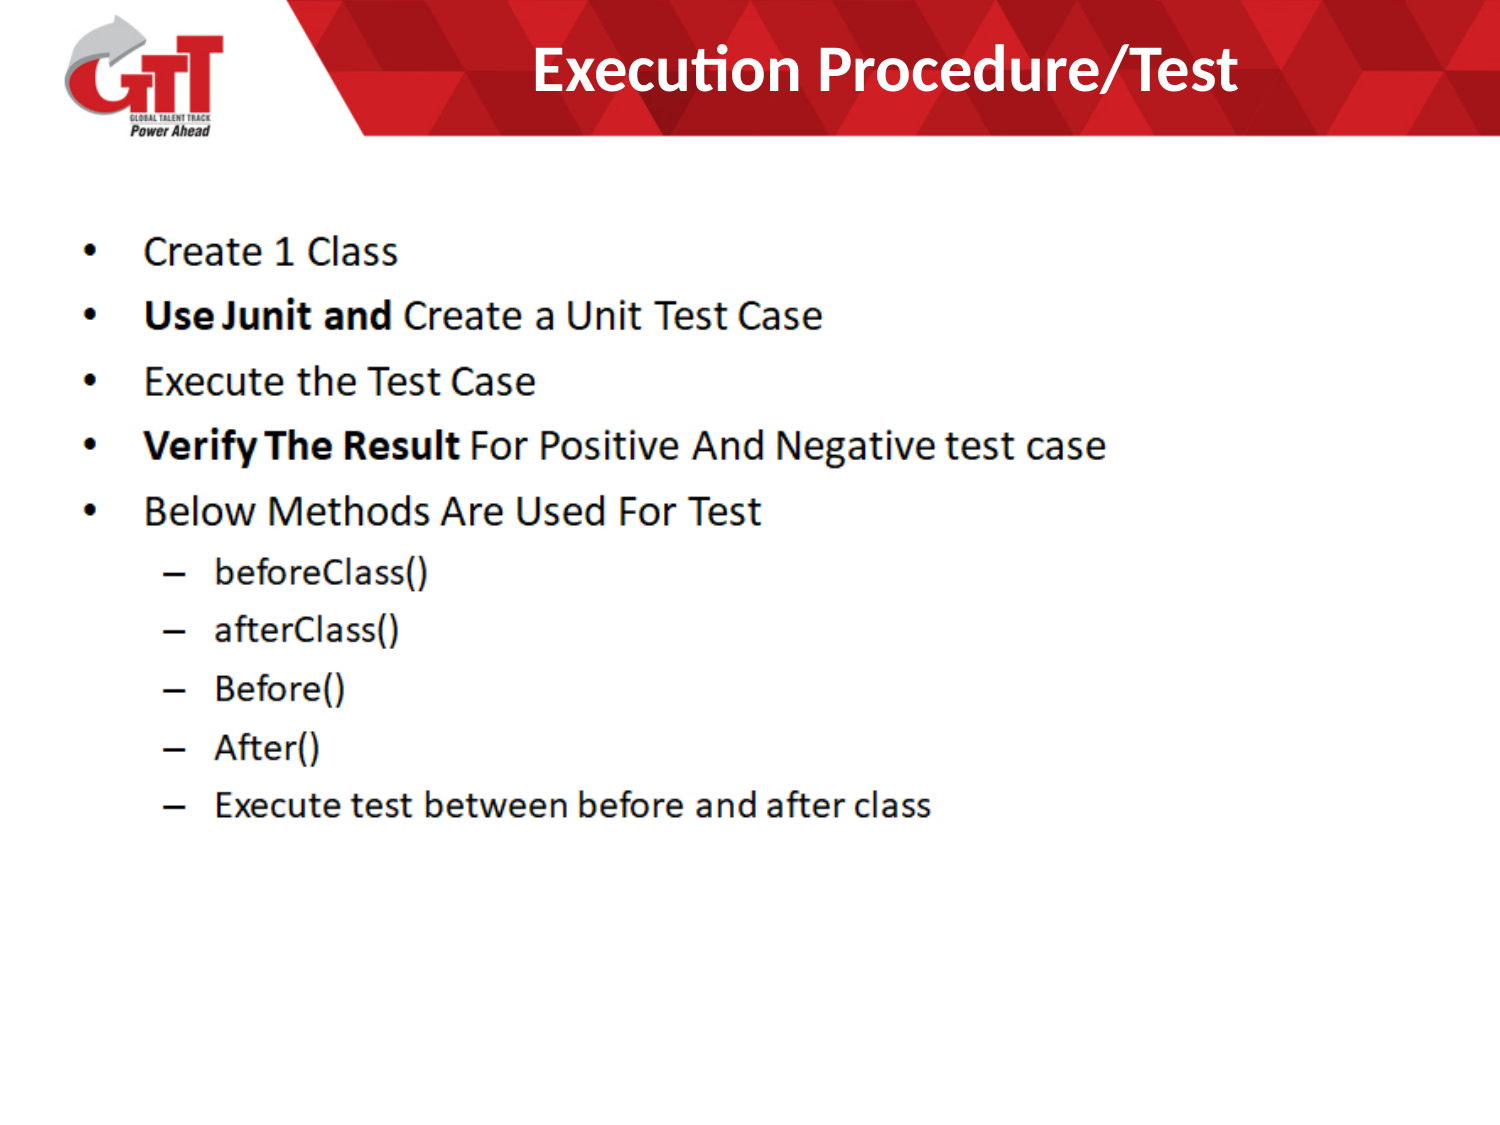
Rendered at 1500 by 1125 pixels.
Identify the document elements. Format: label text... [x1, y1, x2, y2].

picture [0, 0, 1500, 1125]
title Execution Procedure/Test [324, 12, 1463, 118]
